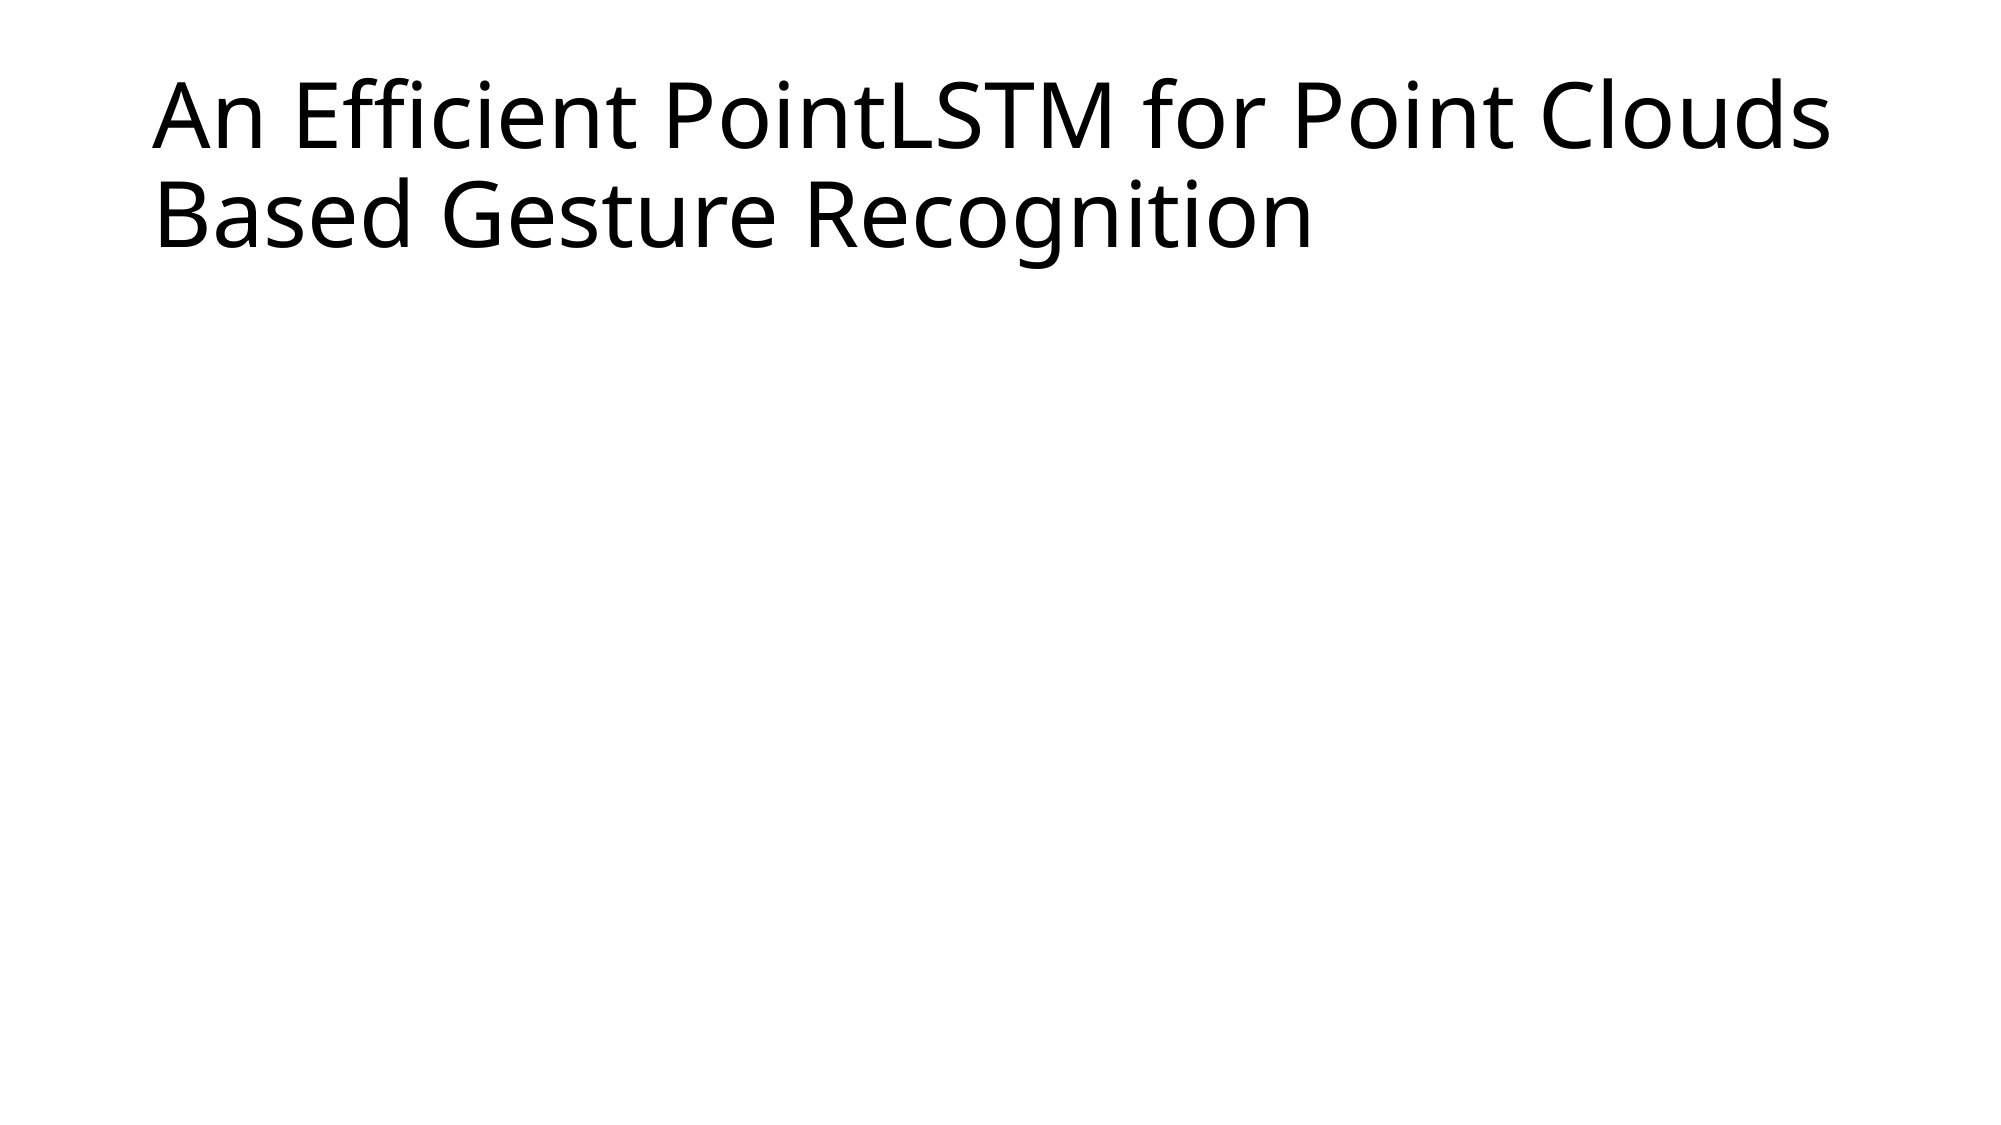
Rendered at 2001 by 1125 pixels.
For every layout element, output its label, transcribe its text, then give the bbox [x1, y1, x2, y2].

title An Efficient PointLSTM for Point Clouds Based Gesture Recognition [137, 59, 1863, 278]
